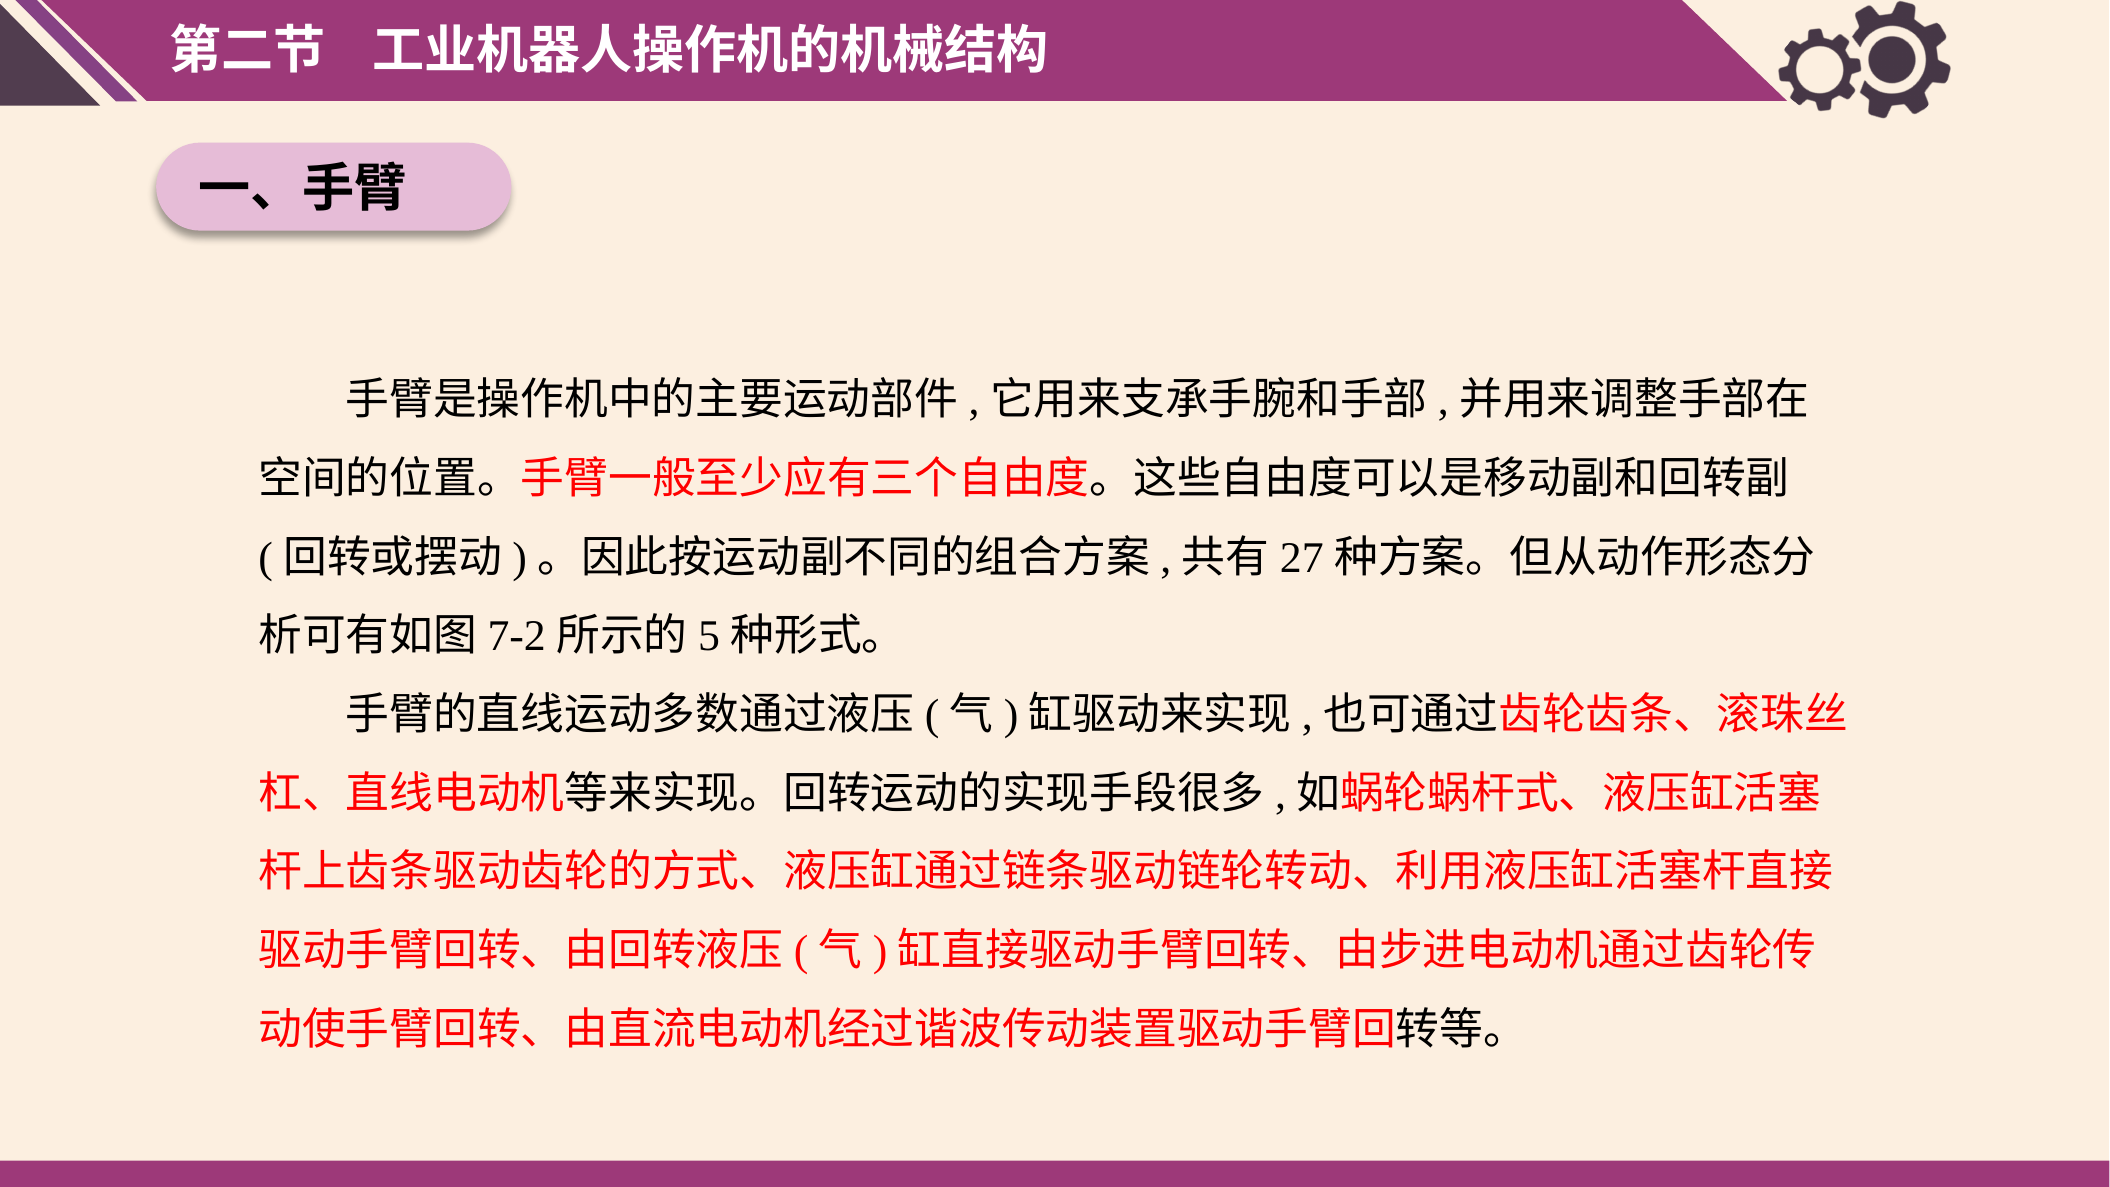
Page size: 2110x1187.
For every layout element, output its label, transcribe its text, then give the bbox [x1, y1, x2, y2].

text_box [155, 141, 490, 232]
text_box [13, 0, 140, 103]
text_box 第二节 工业机器人操作机的机械结构 [153, 8, 1460, 87]
text_box [40, 0, 1790, 103]
picture [1793, 0, 1942, 139]
text_box [0, 1160, 2110, 1187]
text_box 一、手臂 [182, 146, 925, 226]
text_box [0, 2, 103, 107]
text_box 手臂是操作机中的主要运动部件,它用来支承手腕和手部,并用来调整手部在空间的位置。手臂一般至少应有三个自由度。这些自由度可以是移动副和回转副(回转或摆动)。因此按运动副不同的组合方案,共有27种方案。但从动作形态分析可有如图7-2所示的5种形式。 手臂的直线运动多数通过液压(气)缸驱动来实现,也可通过齿轮齿条、滚珠丝杠、直线电动机等来实现。回转运动的实现手段很多,如蜗轮蜗杆式、液压缸活塞杆上齿条驱动齿轮的方式、液压缸通过链条驱动链轮转动、利用液压缸活塞杆直接驱动手臂回转、由回转液压(气)缸直接驱动手臂回转、由步进电动机通过齿轮传动使手臂回转、由直流电动机经过谐波传动装置驱动手臂回转等。 [242, 336, 1866, 1061]
